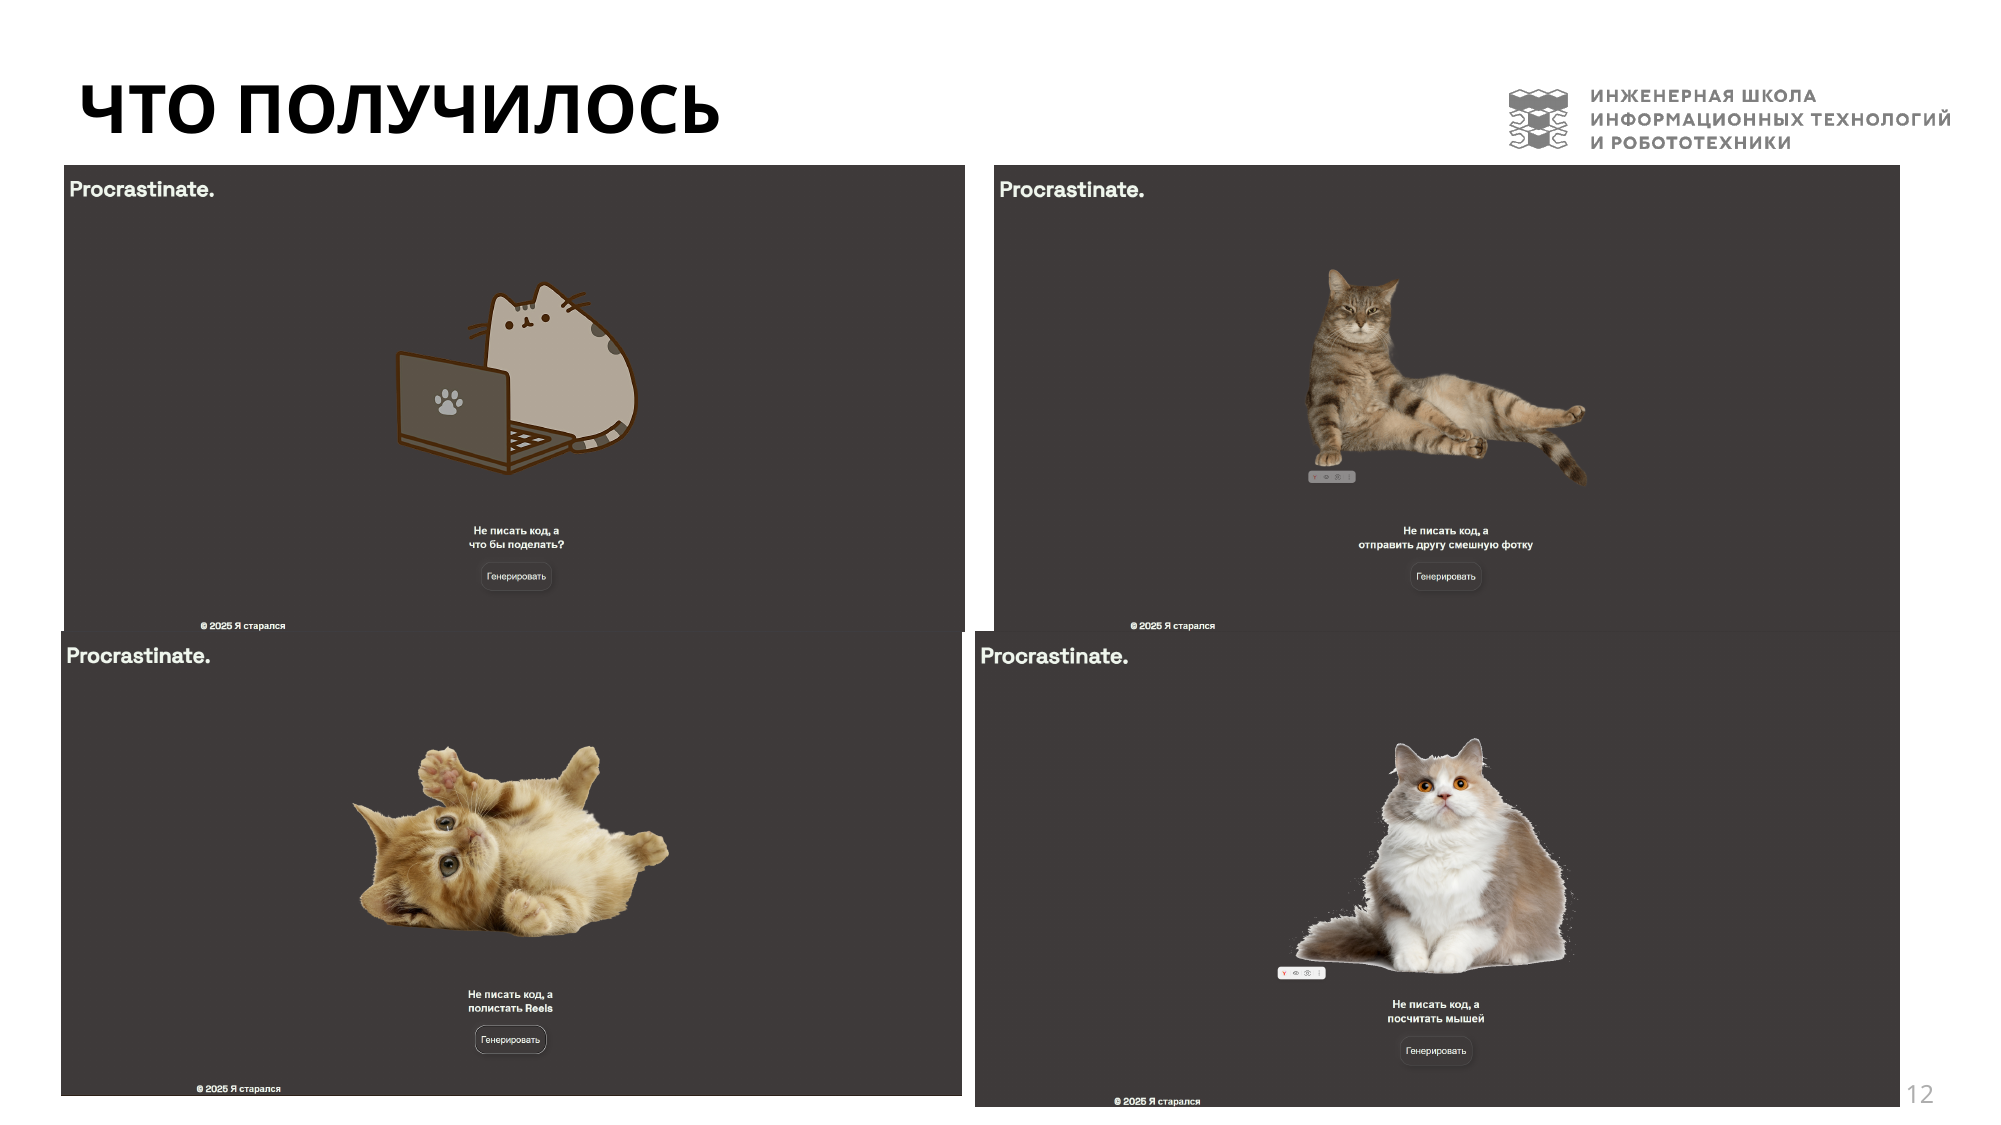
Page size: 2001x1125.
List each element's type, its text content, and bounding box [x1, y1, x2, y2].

title Что получилось [64, 0, 1425, 242]
picture [974, 165, 1901, 1107]
picture [61, 165, 965, 1096]
picture [1509, 89, 1950, 149]
slide_number 12 [1631, 1066, 1950, 1125]
